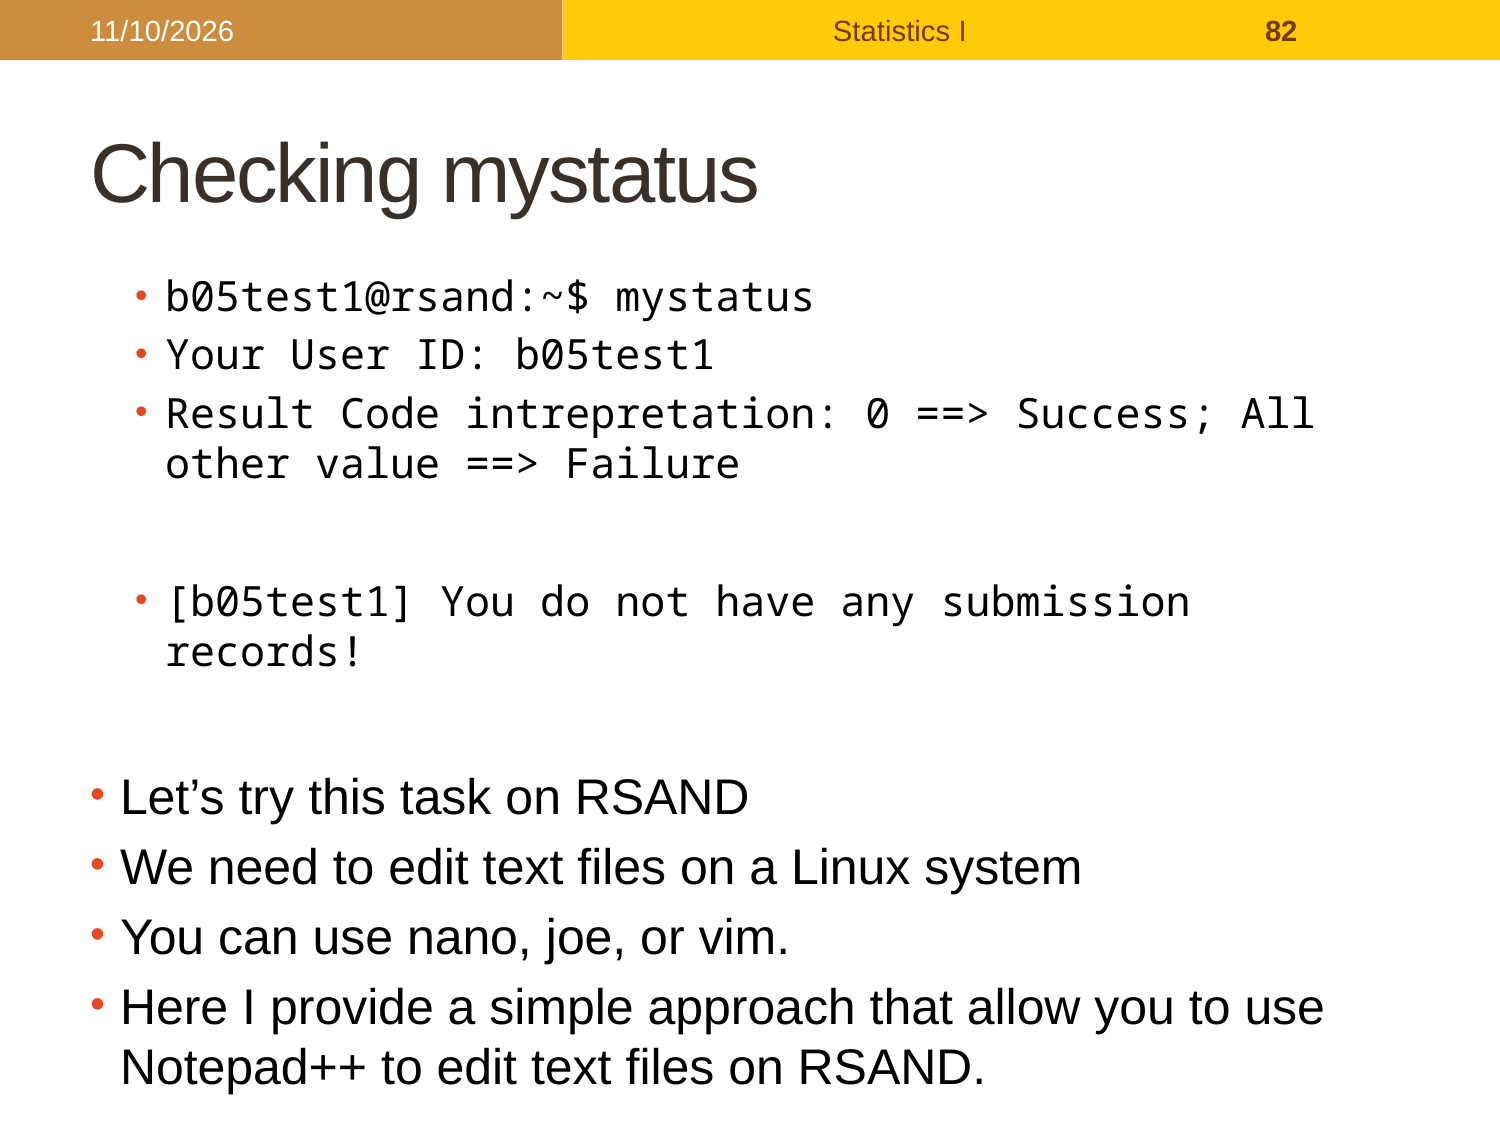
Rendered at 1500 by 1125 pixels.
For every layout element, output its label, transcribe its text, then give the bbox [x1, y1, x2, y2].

list b05test1@rsand:~$ mystatus Your User ID: b05test1 Result Code intrepretation: 0 ==> Success; All other value ==> Failure [b05test1] You do not have any submission records! Let’s try this task on RSAND We need to edit text files on a Linux system You can use nano, joe, or vim. Here I provide a simple approach that allow you to use Notepad++ to edit text files on RSAND. [75, 262, 1425, 1063]
slide_number 82 [1250, 3, 1425, 57]
title Checking mystatus [75, 87, 1425, 250]
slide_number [75, 3, 550, 57]
footer Statistics I [562, 3, 1238, 57]
